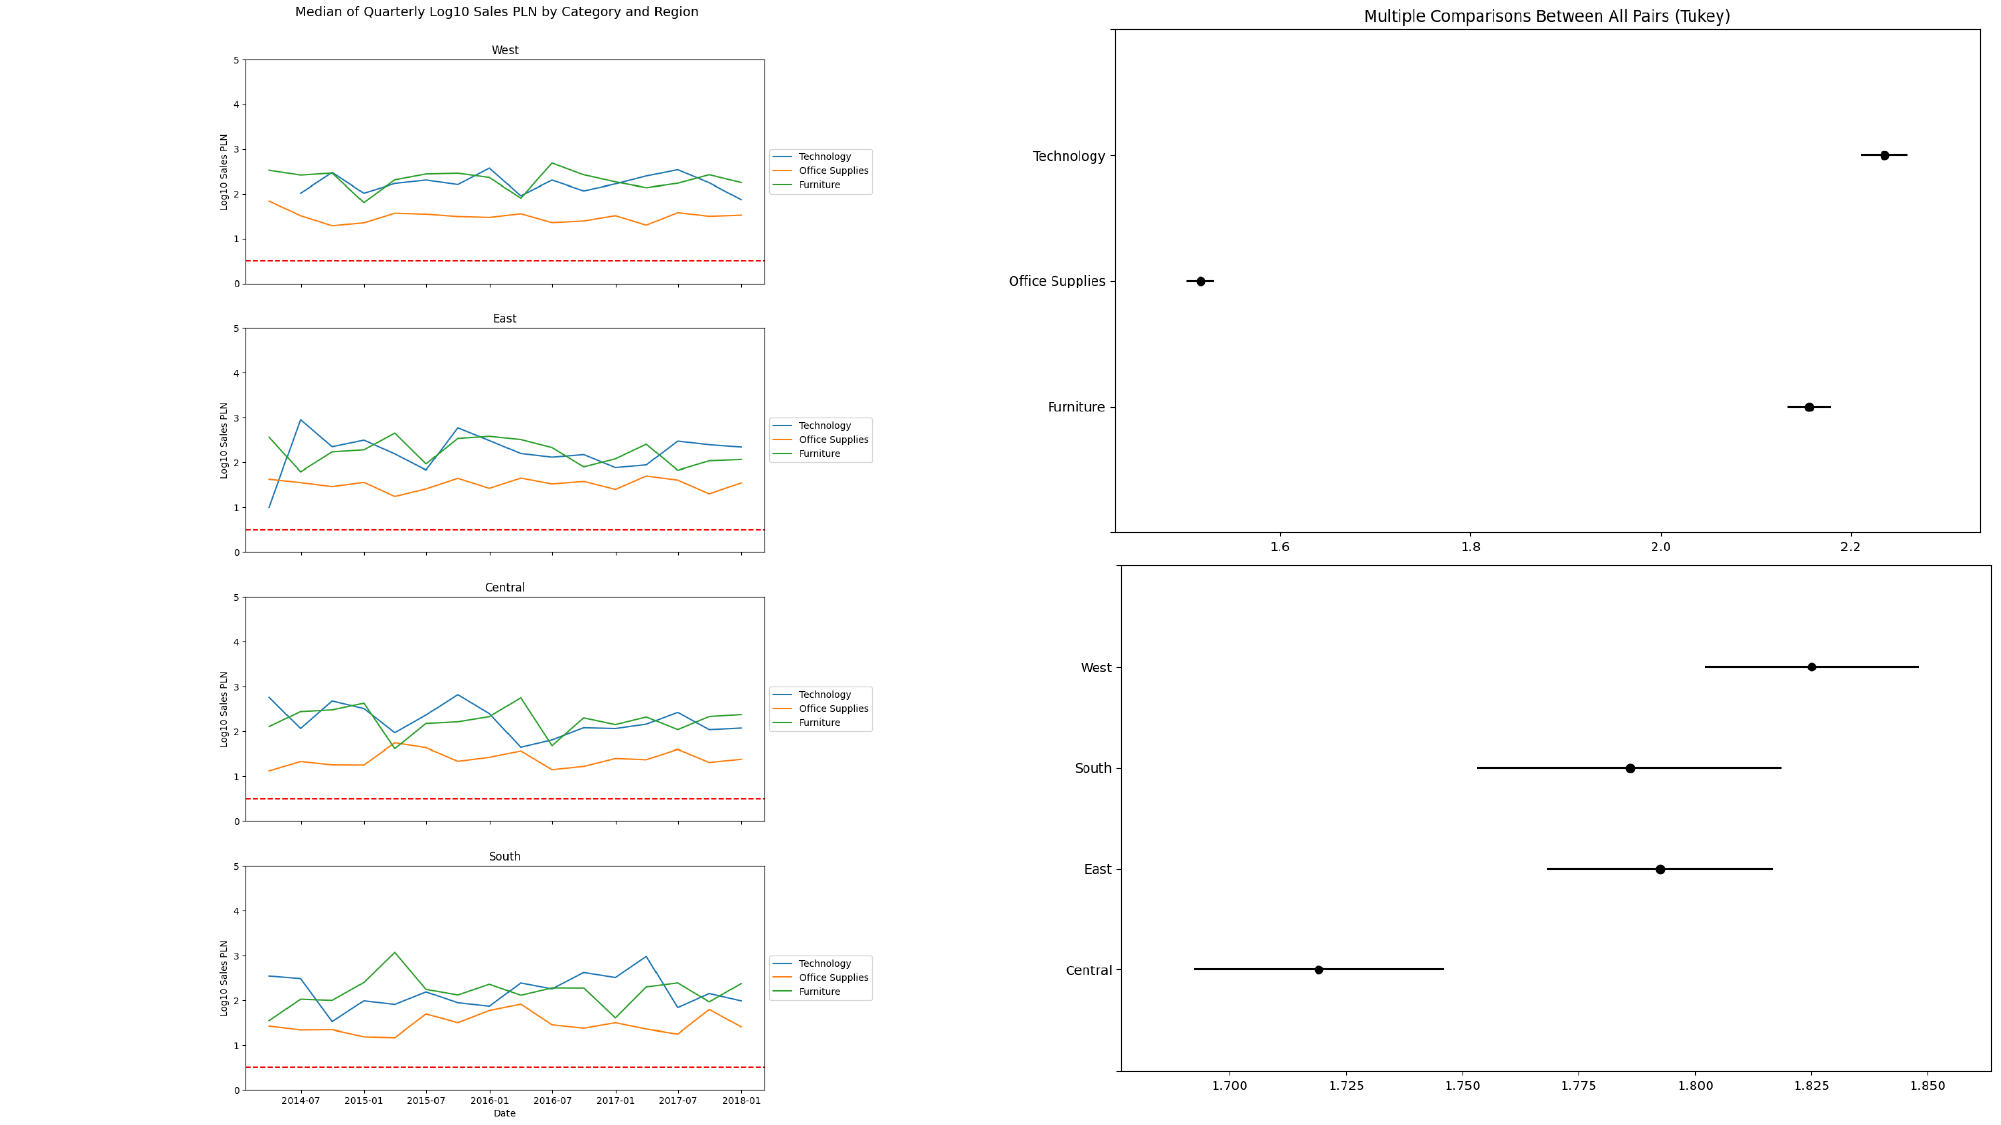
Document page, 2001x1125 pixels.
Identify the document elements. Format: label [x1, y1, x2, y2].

picture [999, 0, 2000, 1102]
picture [213, 0, 878, 1125]
